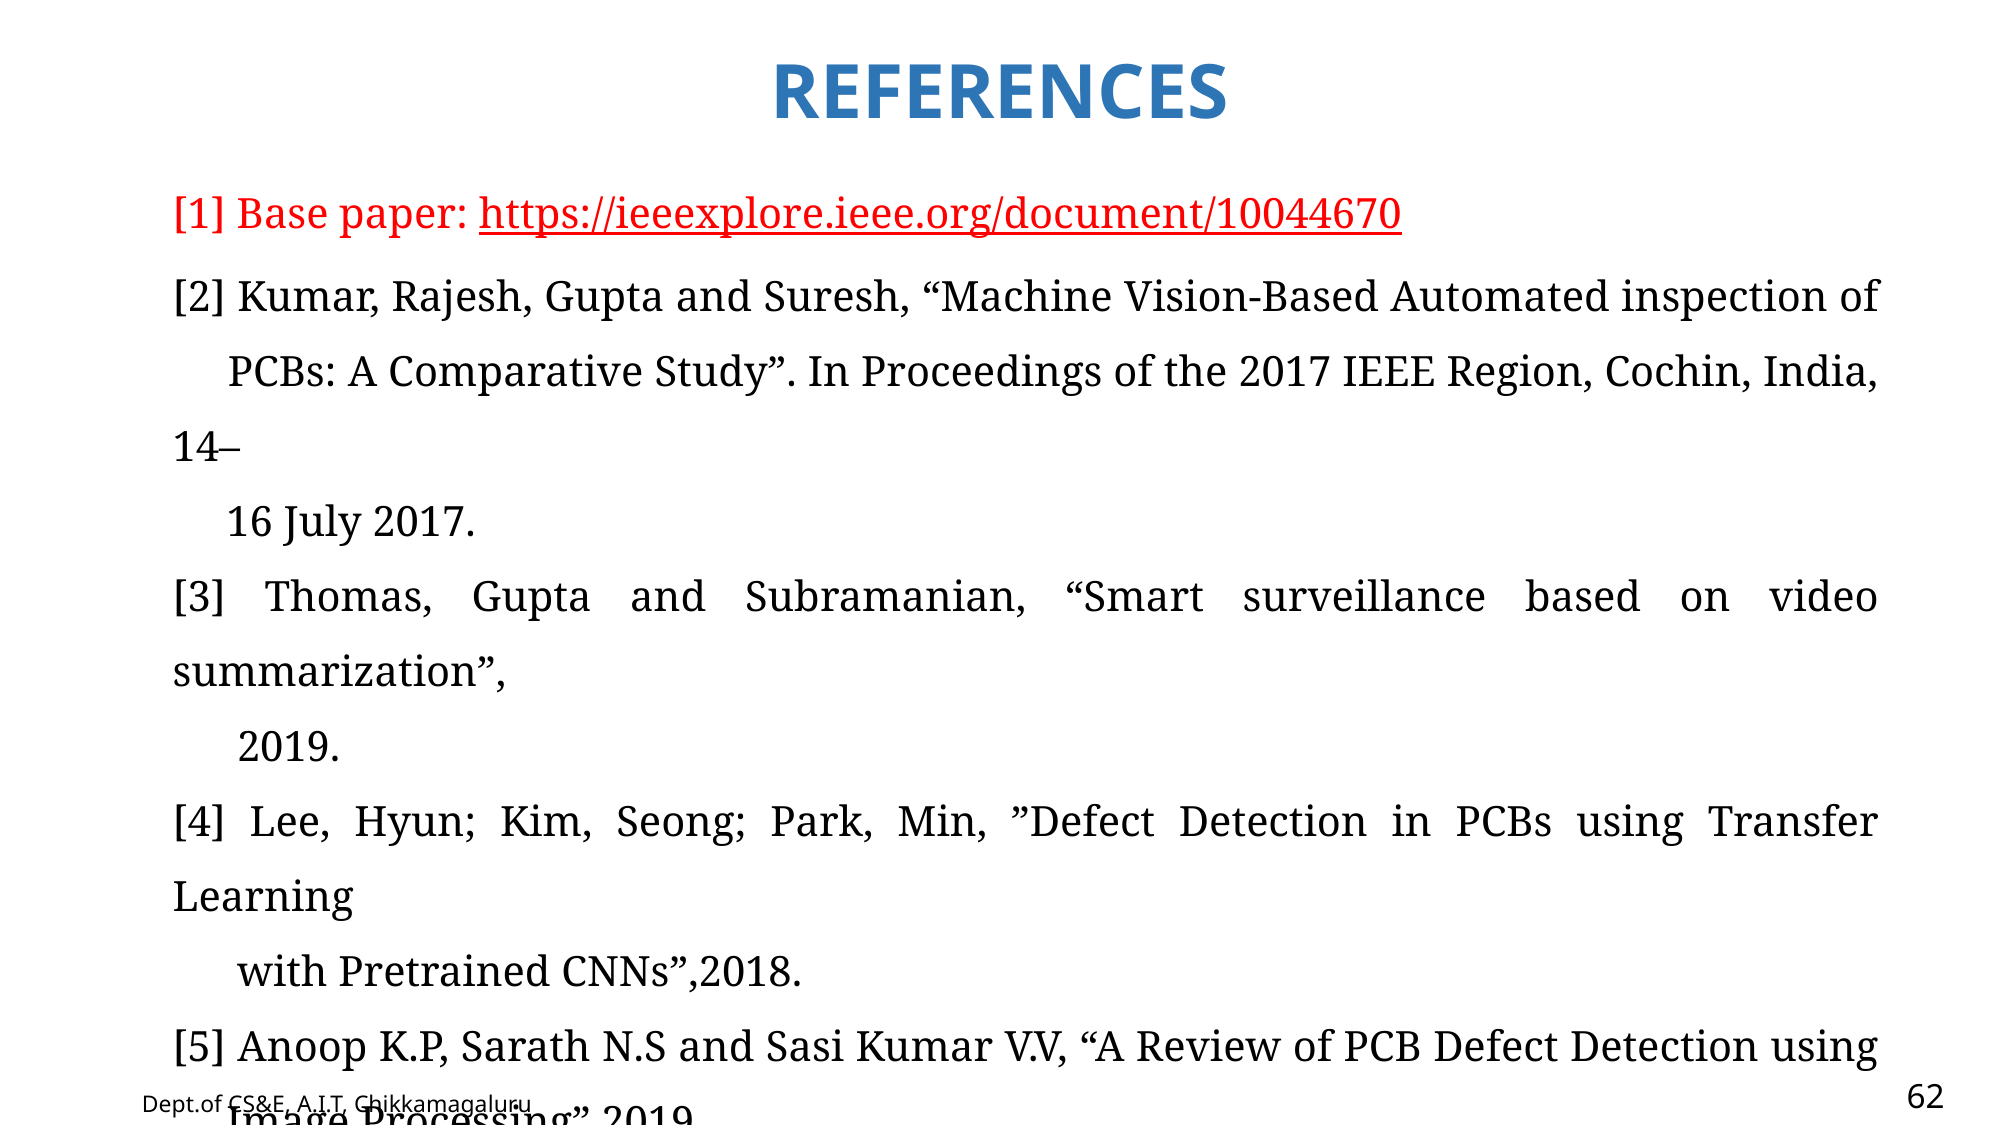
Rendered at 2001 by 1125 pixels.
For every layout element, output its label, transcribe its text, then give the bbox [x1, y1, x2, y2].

text_box [1] Base paper: https://ieeexplore.ieee.org/document/10044670 [2] Kumar, Rajesh, Gupta and Suresh, “Machine Vision-Based Automated inspection of PCBs: A Comparative Study”. In Proceedings of the 2017 IEEE Region, Cochin, India, 14– 16 July 2017. [3] Thomas, Gupta and Subramanian, “Smart surveillance based on video summarization”, 2019. [4] Lee, Hyun; Kim, Seong; Park, Min, ”Defect Detection in PCBs using Transfer Learning with Pretrained CNNs”,2018. [5] Anoop K.P, Sarath N.S and Sasi Kumar V.V, “A Review of PCB Defect Detection using Image Processing”,2019. [157, 151, 1894, 1125]
text_box Dept.of CS&E, A.I.T, Chikkamagaluru [127, 1082, 599, 1125]
text_box REFERENCES [187, 0, 1813, 216]
text_box 62 [1885, 1073, 1960, 1122]
